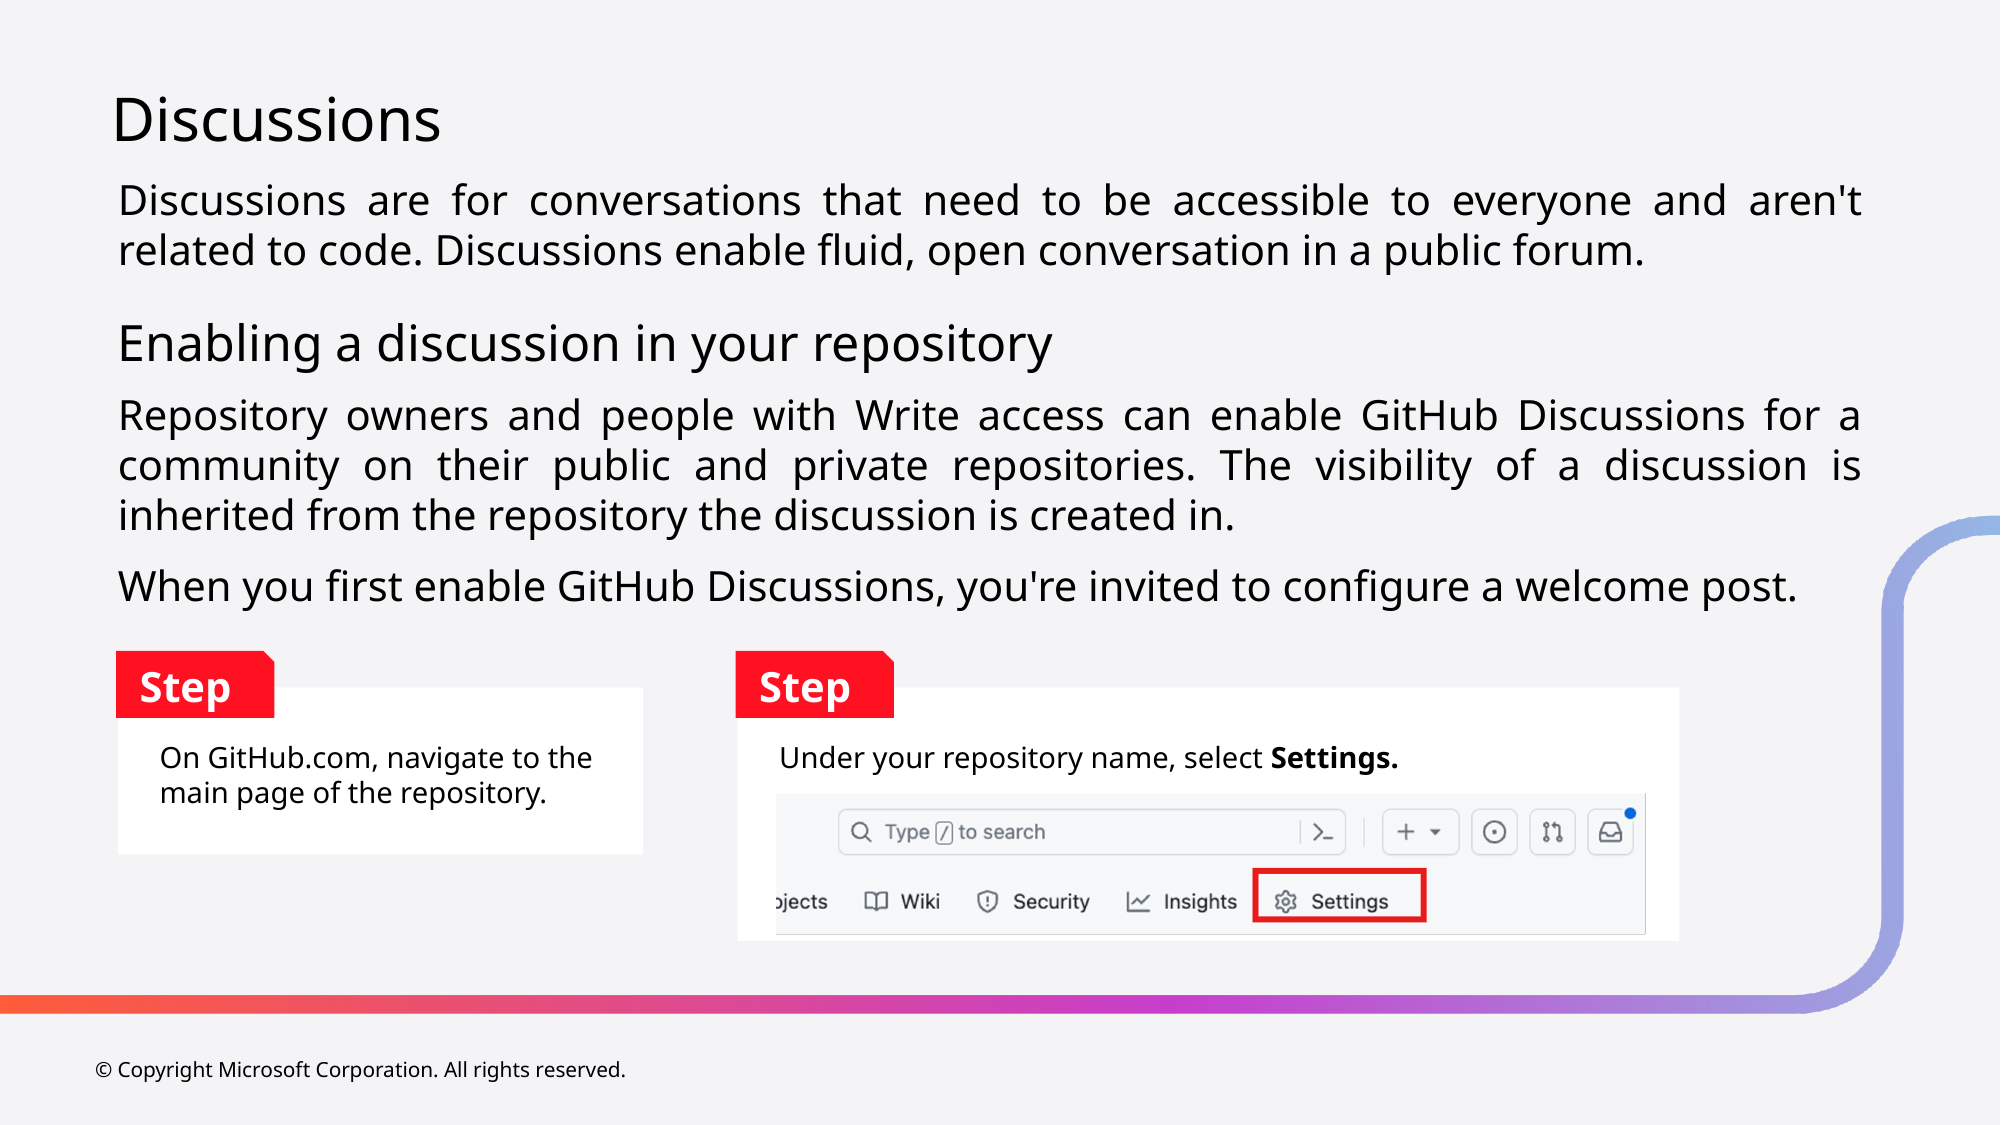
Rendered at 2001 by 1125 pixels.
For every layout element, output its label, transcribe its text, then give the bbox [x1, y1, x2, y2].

text_box [116, 745, 645, 856]
title Discussions [96, 96, 1680, 148]
text_box Step 2 [744, 653, 901, 769]
text_box [22, 616, 685, 745]
text_box Enabling a discussion in your repository [117, 300, 1863, 382]
text_box Step 1 [124, 653, 281, 769]
text_box On GitHub.com, navigate to the main page of the repository. [144, 732, 623, 817]
footer © Copyright Microsoft Corporation. All rights reserved. [95, 1053, 776, 1086]
text_box [736, 686, 1681, 943]
text_box Under your repository name, select Settings. [764, 732, 1634, 783]
text_box Repository owners and people with Write access can enable GitHub Discussions for a community on their public and private repositories. The visibility of a discussion is inherited from the repository the discussion is created in. When you first enable GitHub Discussions, you're invited to configure a welcome post. [117, 458, 1863, 540]
picture [0, 515, 2000, 1014]
text_box Discussions are for conversations that need to be accessible to everyone and aren't related to code. Discussions enable fluid, open conversation in a public forum. [117, 183, 1863, 265]
text_box [733, 649, 888, 720]
text_box [114, 649, 268, 720]
